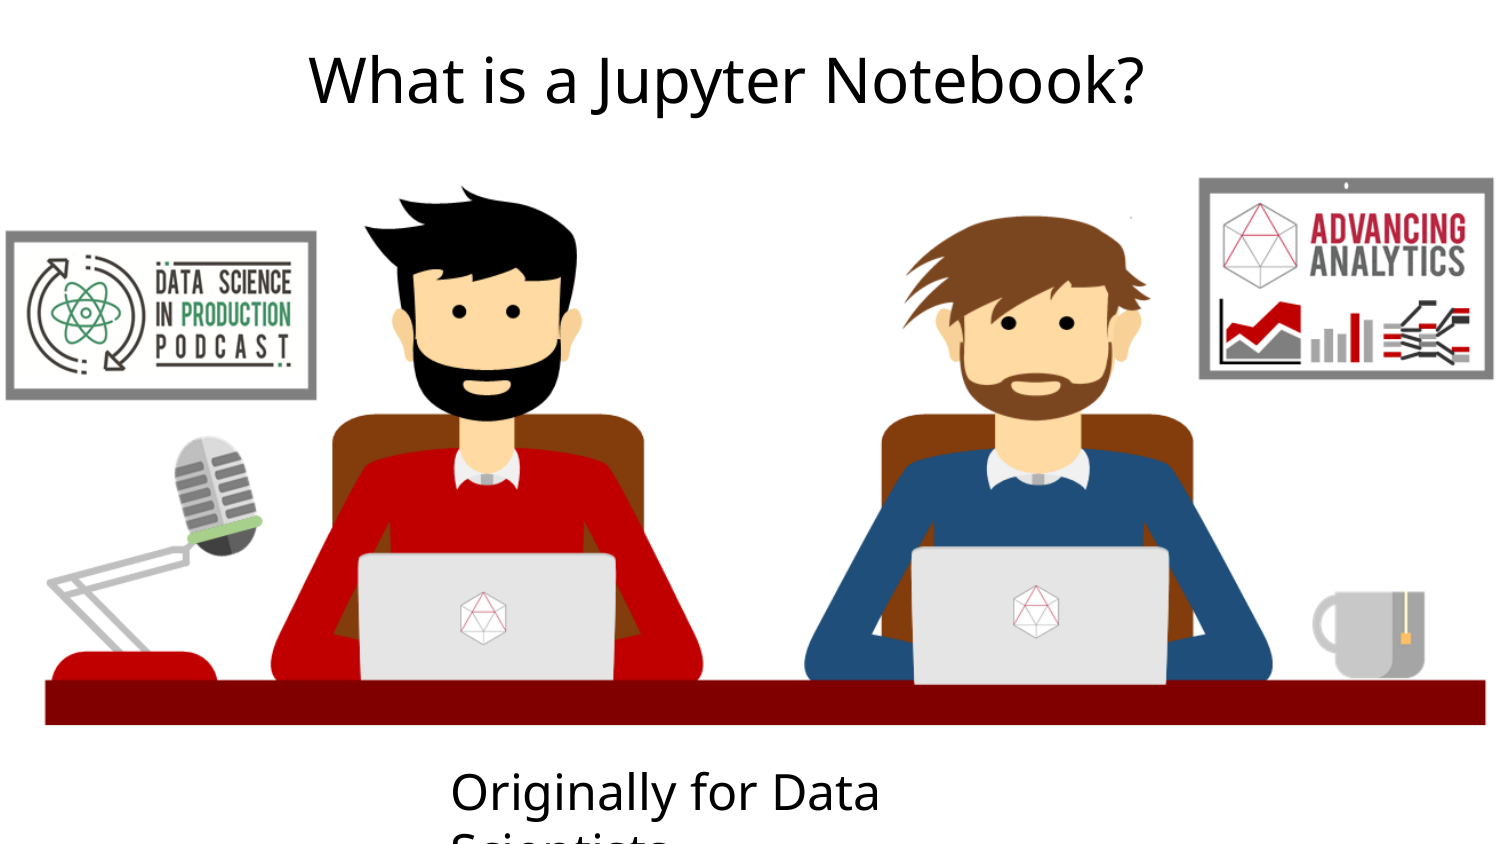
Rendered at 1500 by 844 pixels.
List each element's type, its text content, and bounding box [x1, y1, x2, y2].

title What is a Jupyter Notebook? [294, 53, 1272, 154]
text_box Originally for Data Scientists [435, 752, 1131, 844]
picture [0, 172, 1500, 732]
